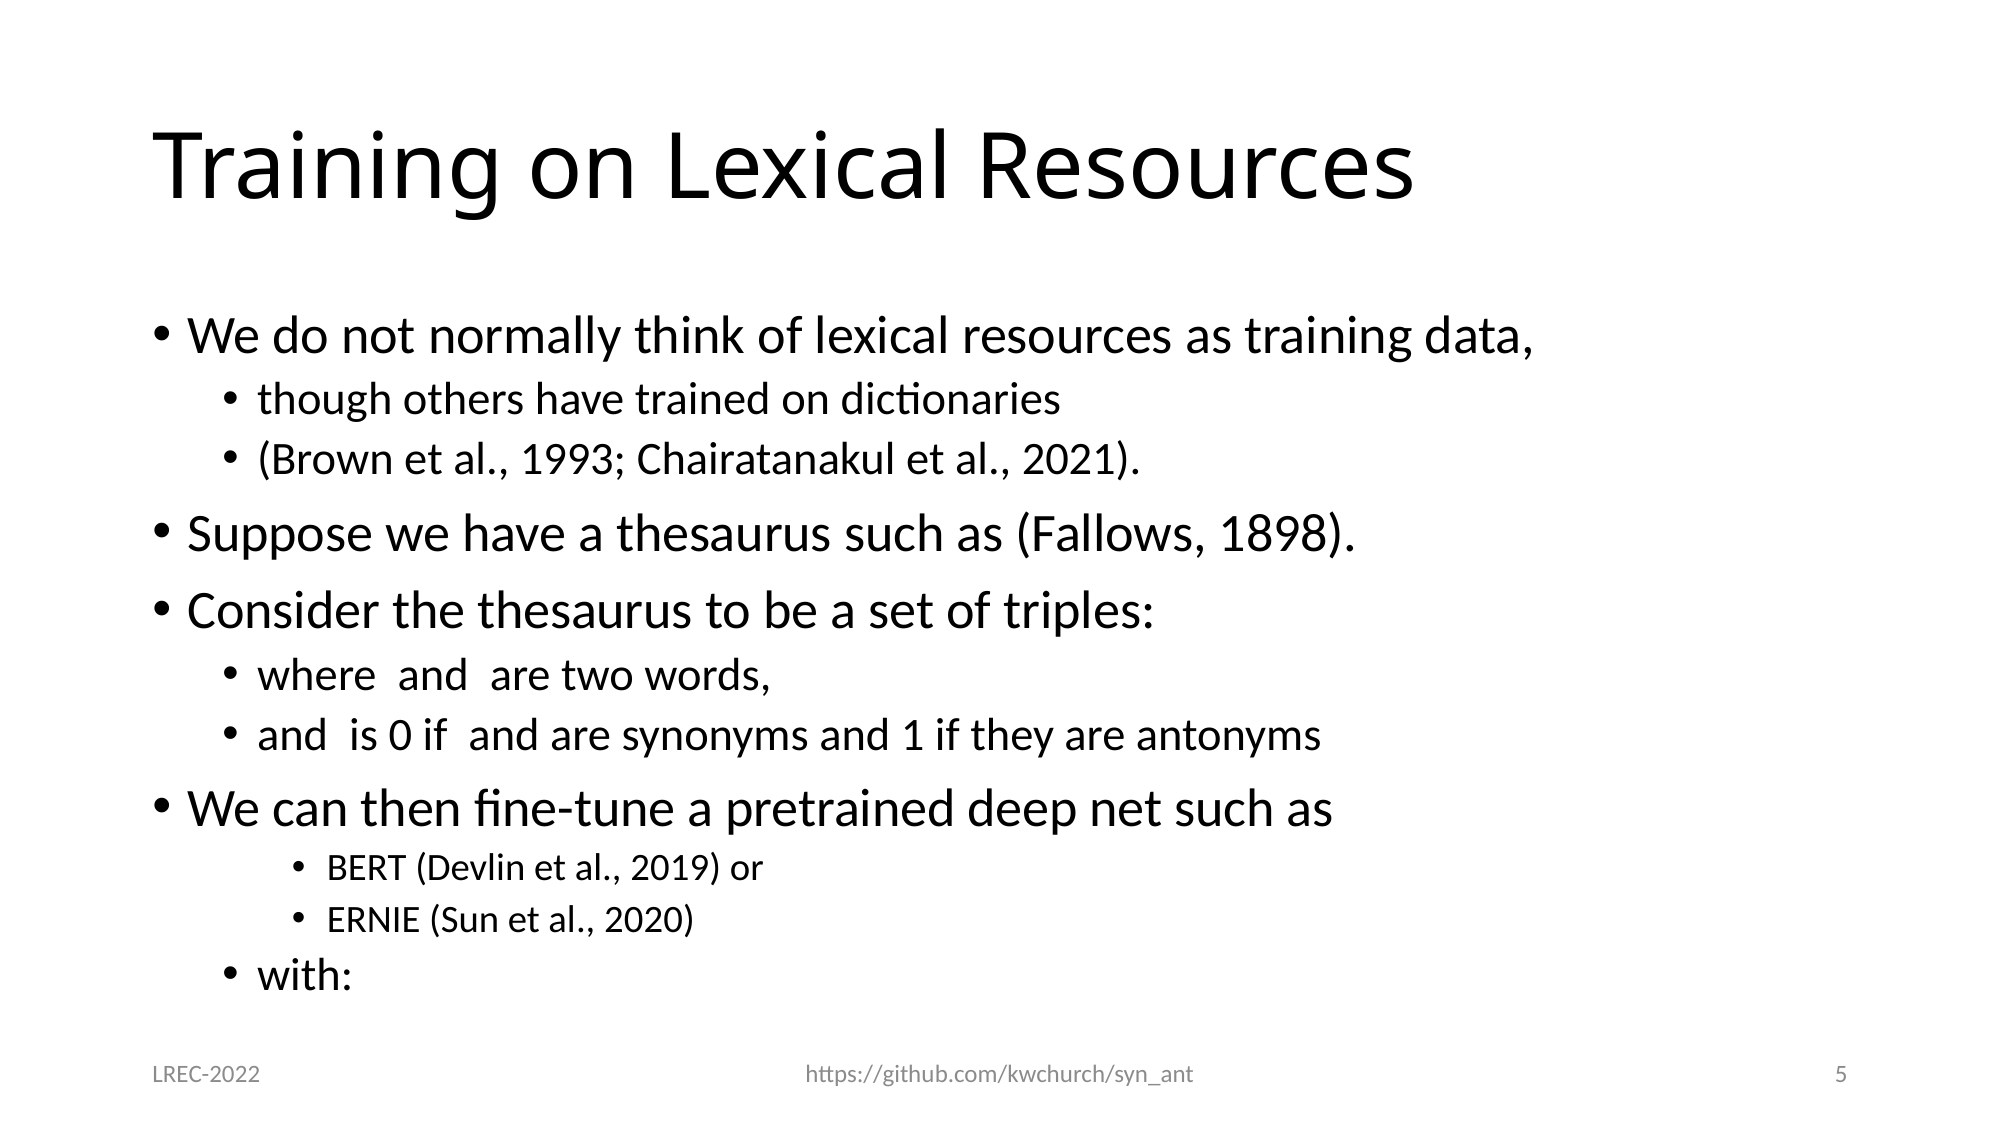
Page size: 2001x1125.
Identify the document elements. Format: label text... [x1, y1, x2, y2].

slide_number LREC-2022 [137, 1042, 588, 1103]
slide_number 5 [1412, 1042, 1863, 1103]
title Training on Lexical Resources [137, 59, 1863, 278]
footer https://github.com/kwchurch/syn_ant [662, 1042, 1338, 1103]
